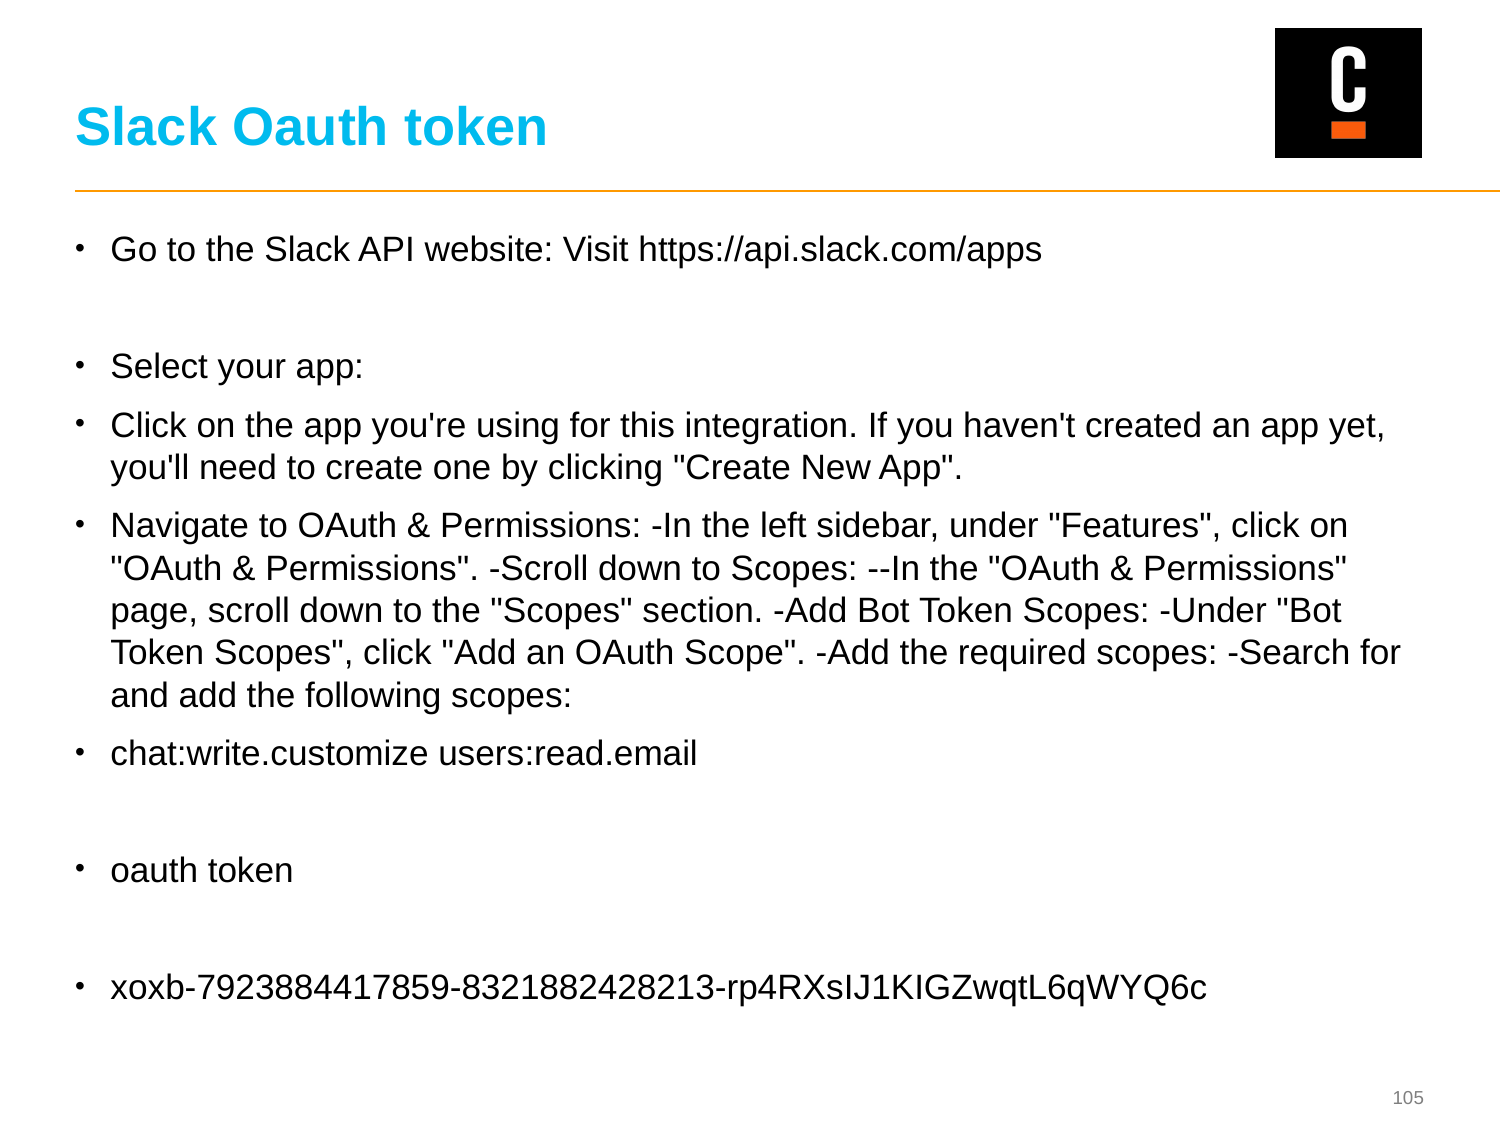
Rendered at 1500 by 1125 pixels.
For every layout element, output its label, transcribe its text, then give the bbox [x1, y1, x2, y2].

list Go to the Slack API website: Visit https://api.slack.com/apps Select your app: Click on the app you're using for this integration. If you haven't created an app yet, you'll need to create one by clicking "Create New App". Navigate to OAuth & Permissions: -In the left sidebar, under "Features", click on "OAuth & Permissions". -Scroll down to Scopes: --In the "OAuth & Permissions" page, scroll down to the "Scopes" section. -Add Bot Token Scopes: -Under "Bot Token Scopes", click "Add an OAuth Scope". -Add the required scopes: -Search for and add the following scopes: chat:write.customize users:read.email oauth token xoxb-7923884417859-8321882428213-rp4RXsIJ1KIGZwqtL6qWYQ6c [75, 226, 1425, 1018]
title Slack Oauth token [75, 27, 1422, 157]
